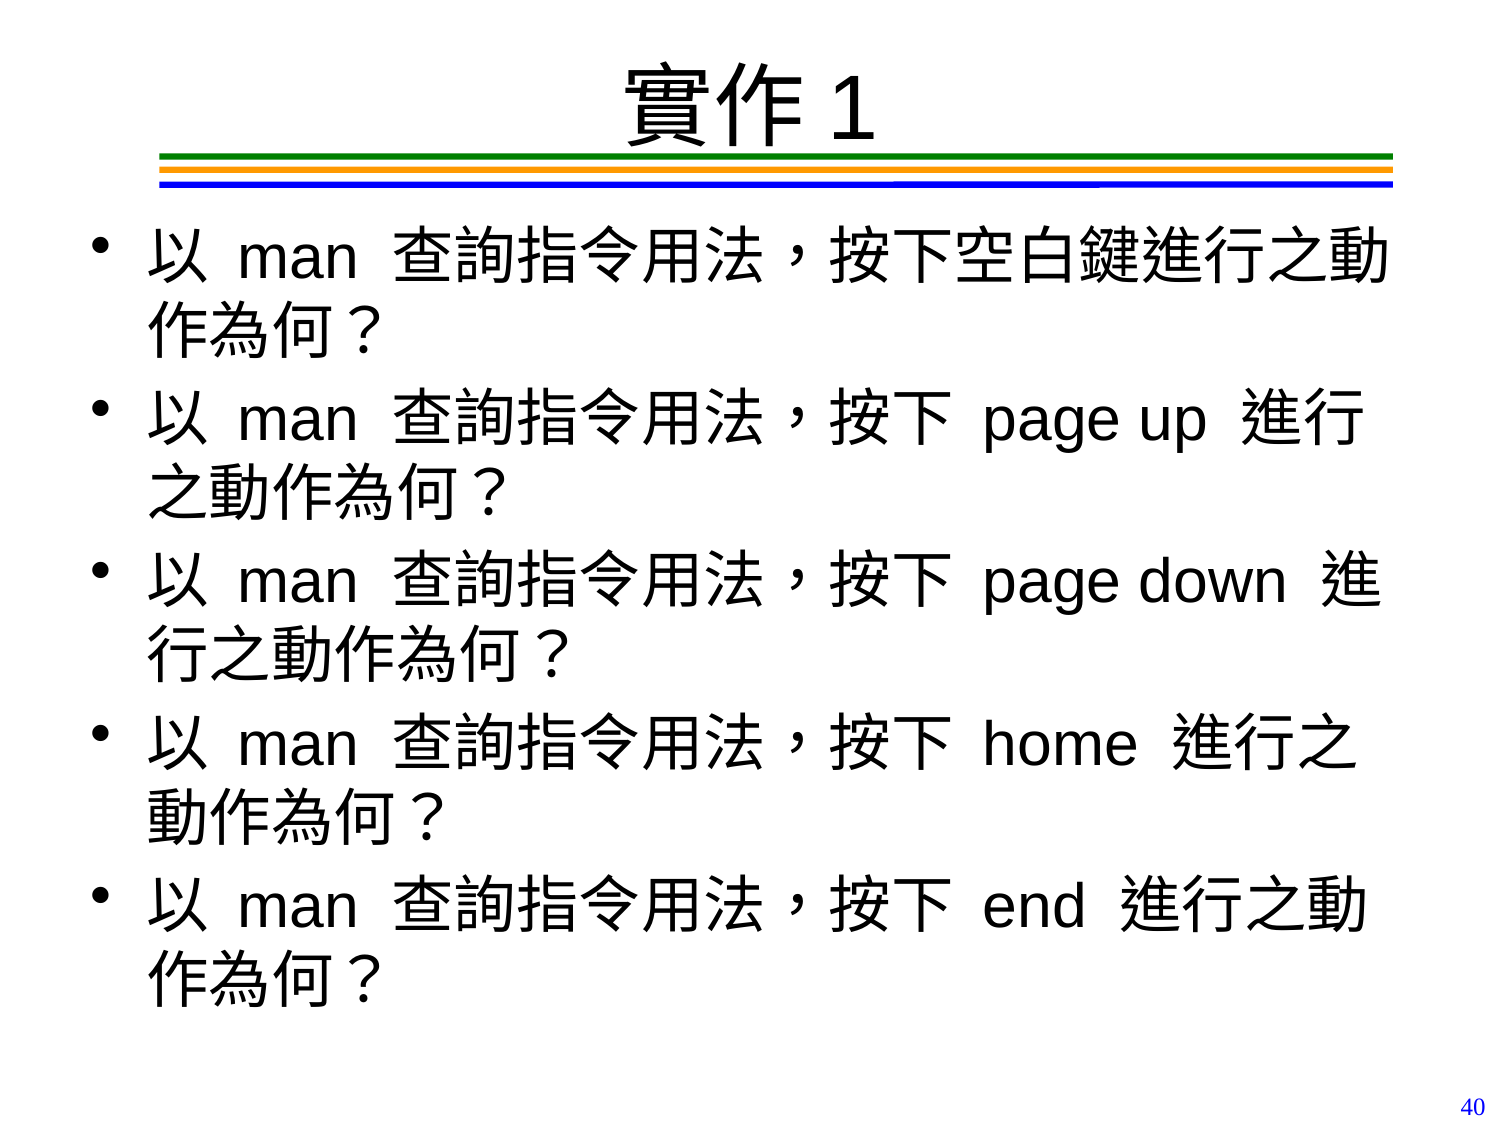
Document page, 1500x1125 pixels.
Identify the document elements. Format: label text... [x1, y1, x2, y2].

slide_number 40 [1150, 1082, 1500, 1119]
title 實作1 [75, 45, 1425, 161]
list 以 man 查詢指令用法，按下空白鍵進行之動作為何？ 以 man 查詢指令用法，按下 page up 進行之動作為何？ 以 man 查詢指令用法，按下 page down 進行之動作為何？ 以 man 查詢指令用法，按下 home 進行之動作為何？ 以 man 查詢指令用法，按下 end 進行之動作為何？ [75, 208, 1425, 951]
